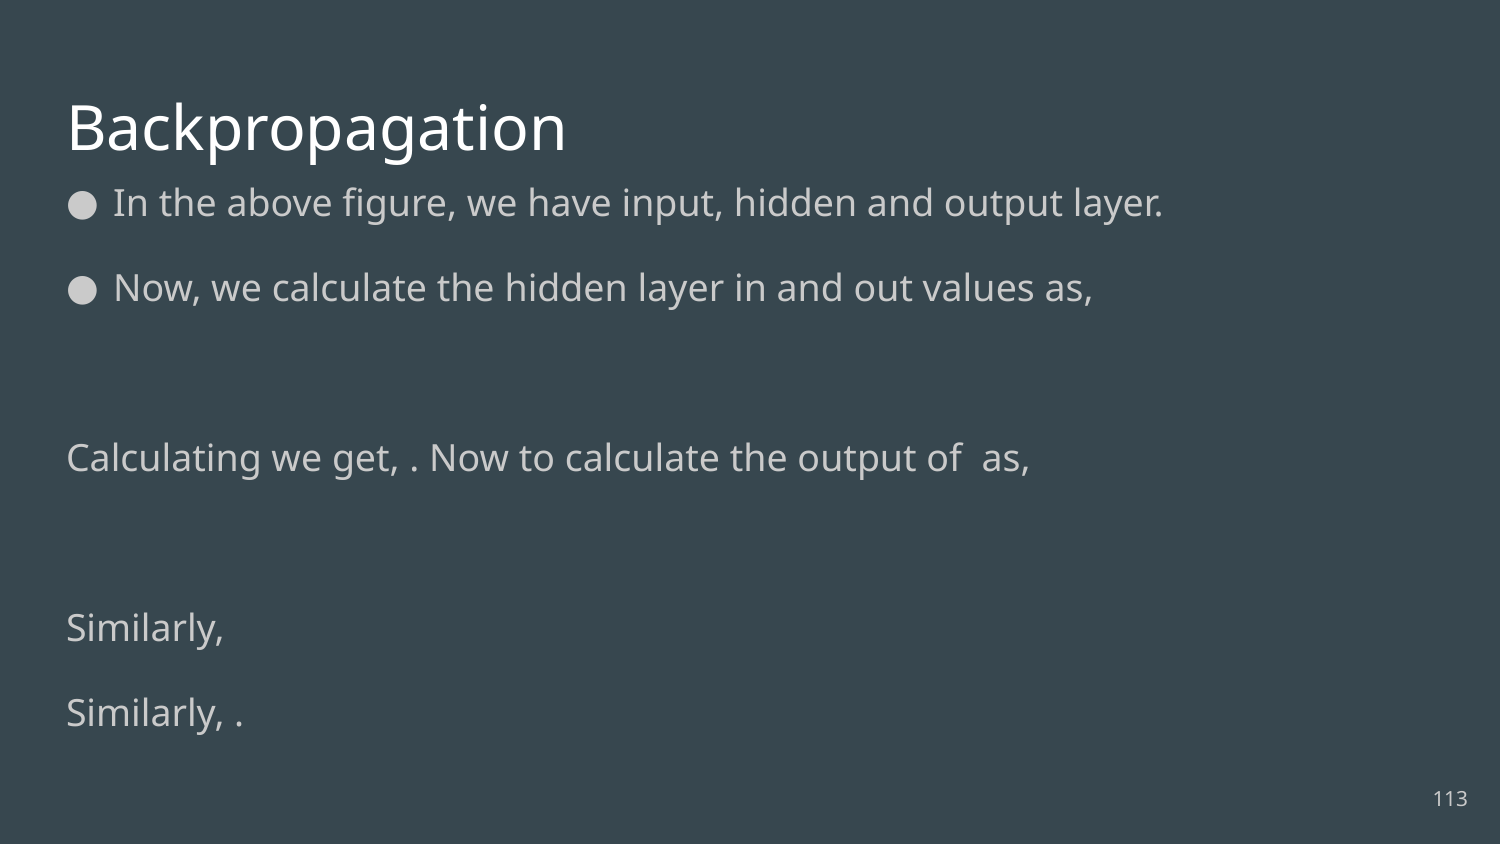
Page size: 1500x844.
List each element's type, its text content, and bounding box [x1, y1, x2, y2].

title Backpropagation [51, 72, 1449, 167]
slide_number 113 [1392, 767, 1483, 833]
